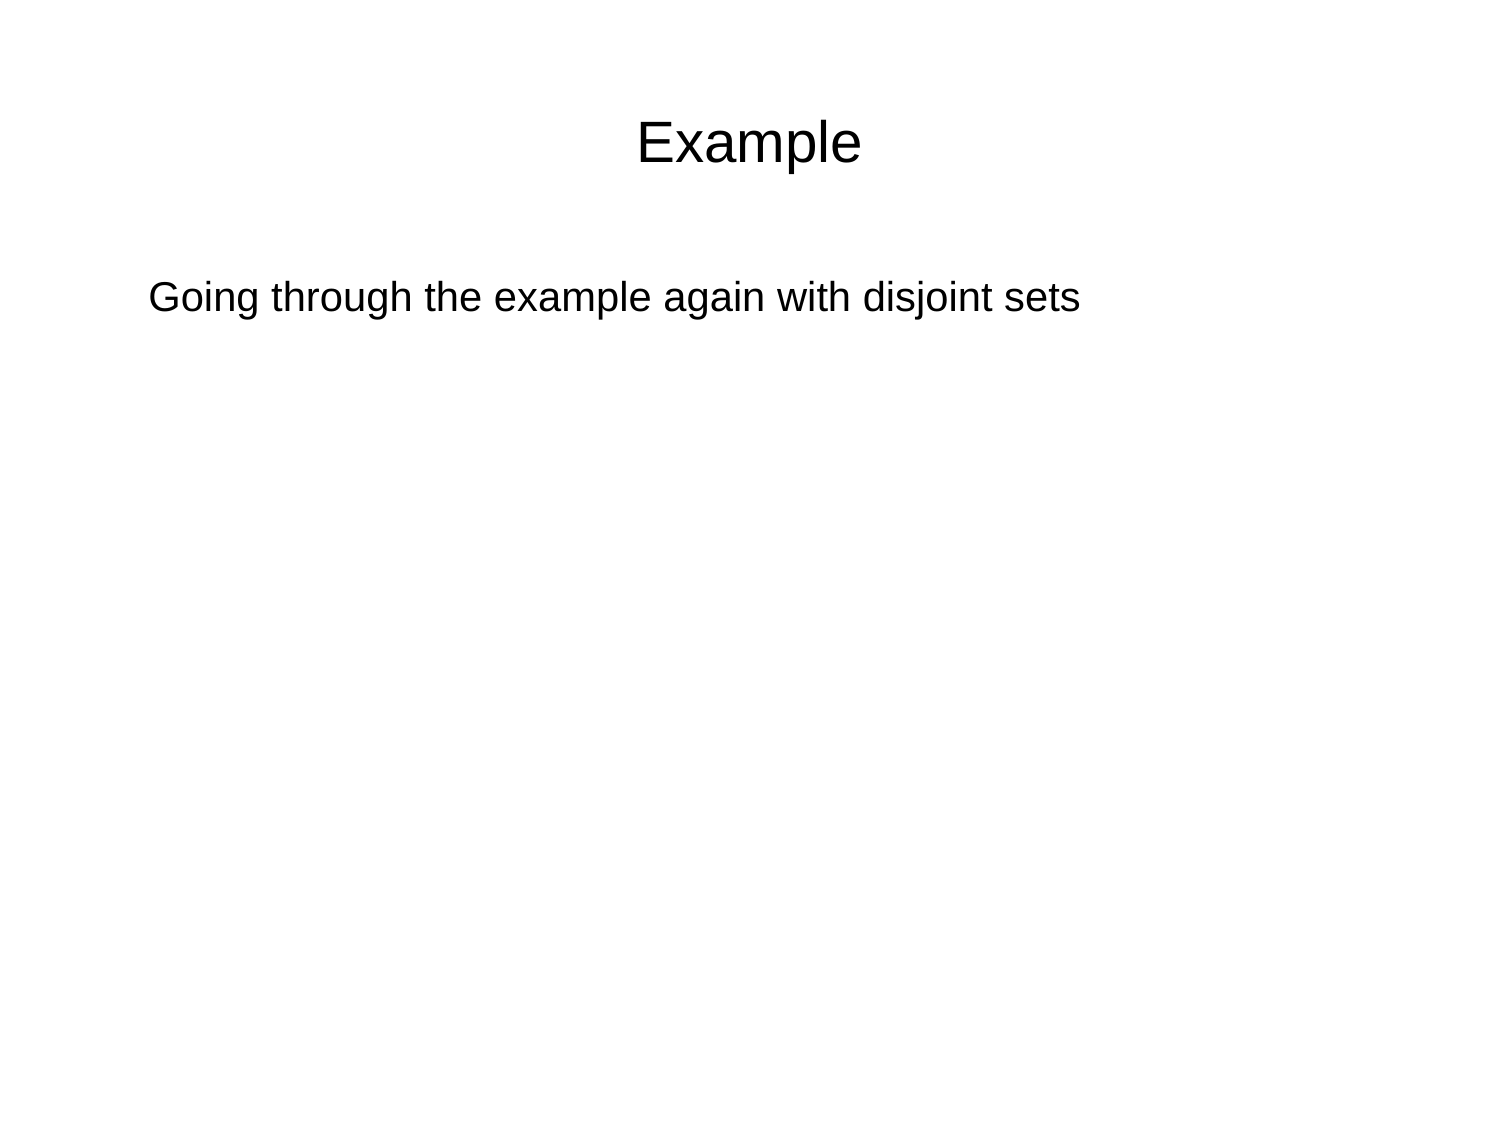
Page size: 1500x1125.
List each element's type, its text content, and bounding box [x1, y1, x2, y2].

title Example [74, 44, 1426, 233]
list Going through the example again with disjoint sets [74, 262, 1426, 1006]
